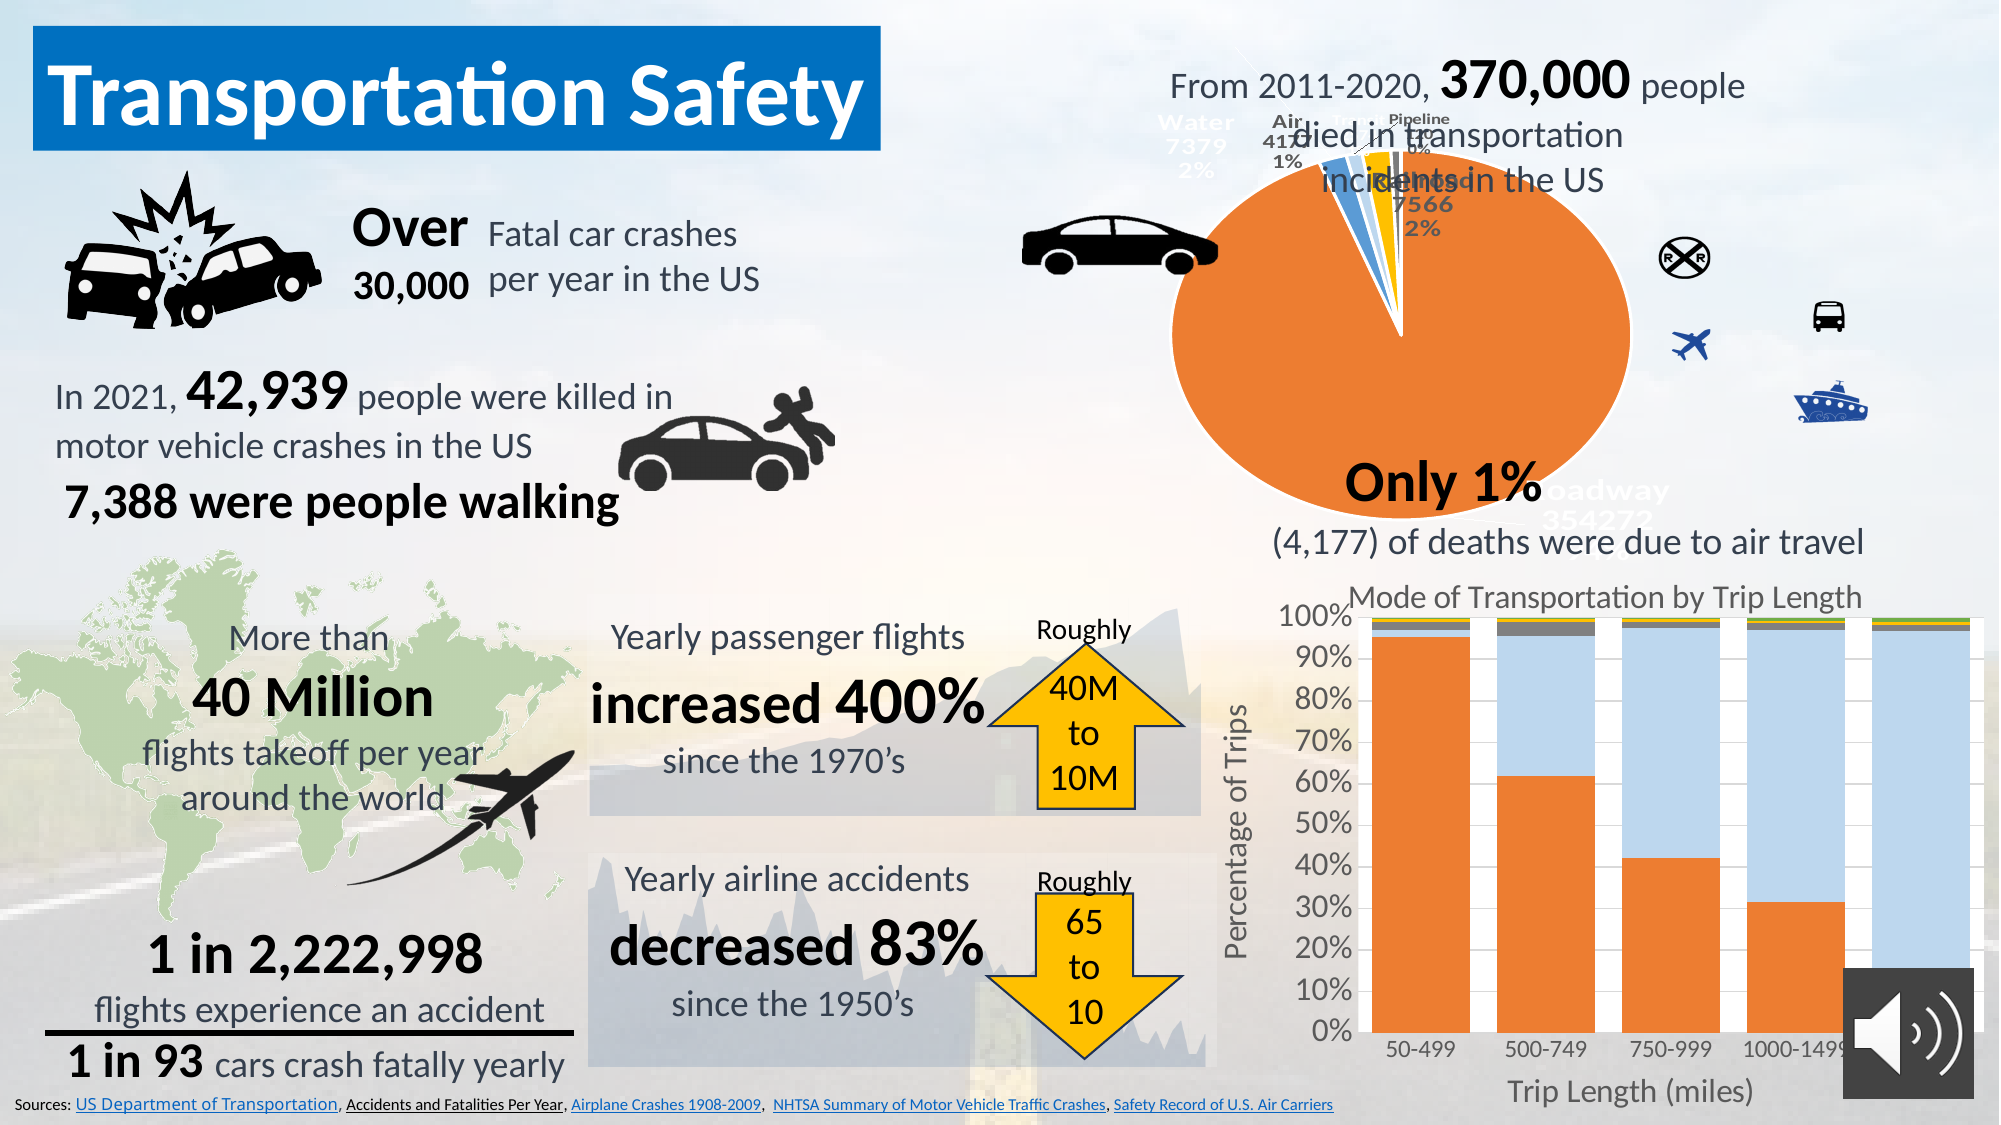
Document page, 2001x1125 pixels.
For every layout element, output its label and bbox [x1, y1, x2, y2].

picture [588, 615, 1211, 846]
chart [1211, 553, 2000, 1121]
text_box [588, 594, 1201, 816]
picture [1841, 966, 1975, 1100]
text_box [40, 343, 840, 495]
text_box [562, 846, 1217, 1067]
text_box [45, 1019, 587, 1096]
text_box [64, 170, 787, 329]
text_box [0, 543, 588, 932]
picture [0, 0, 1999, 594]
picture [0, 932, 1999, 1125]
text_box [850, 32, 1945, 615]
